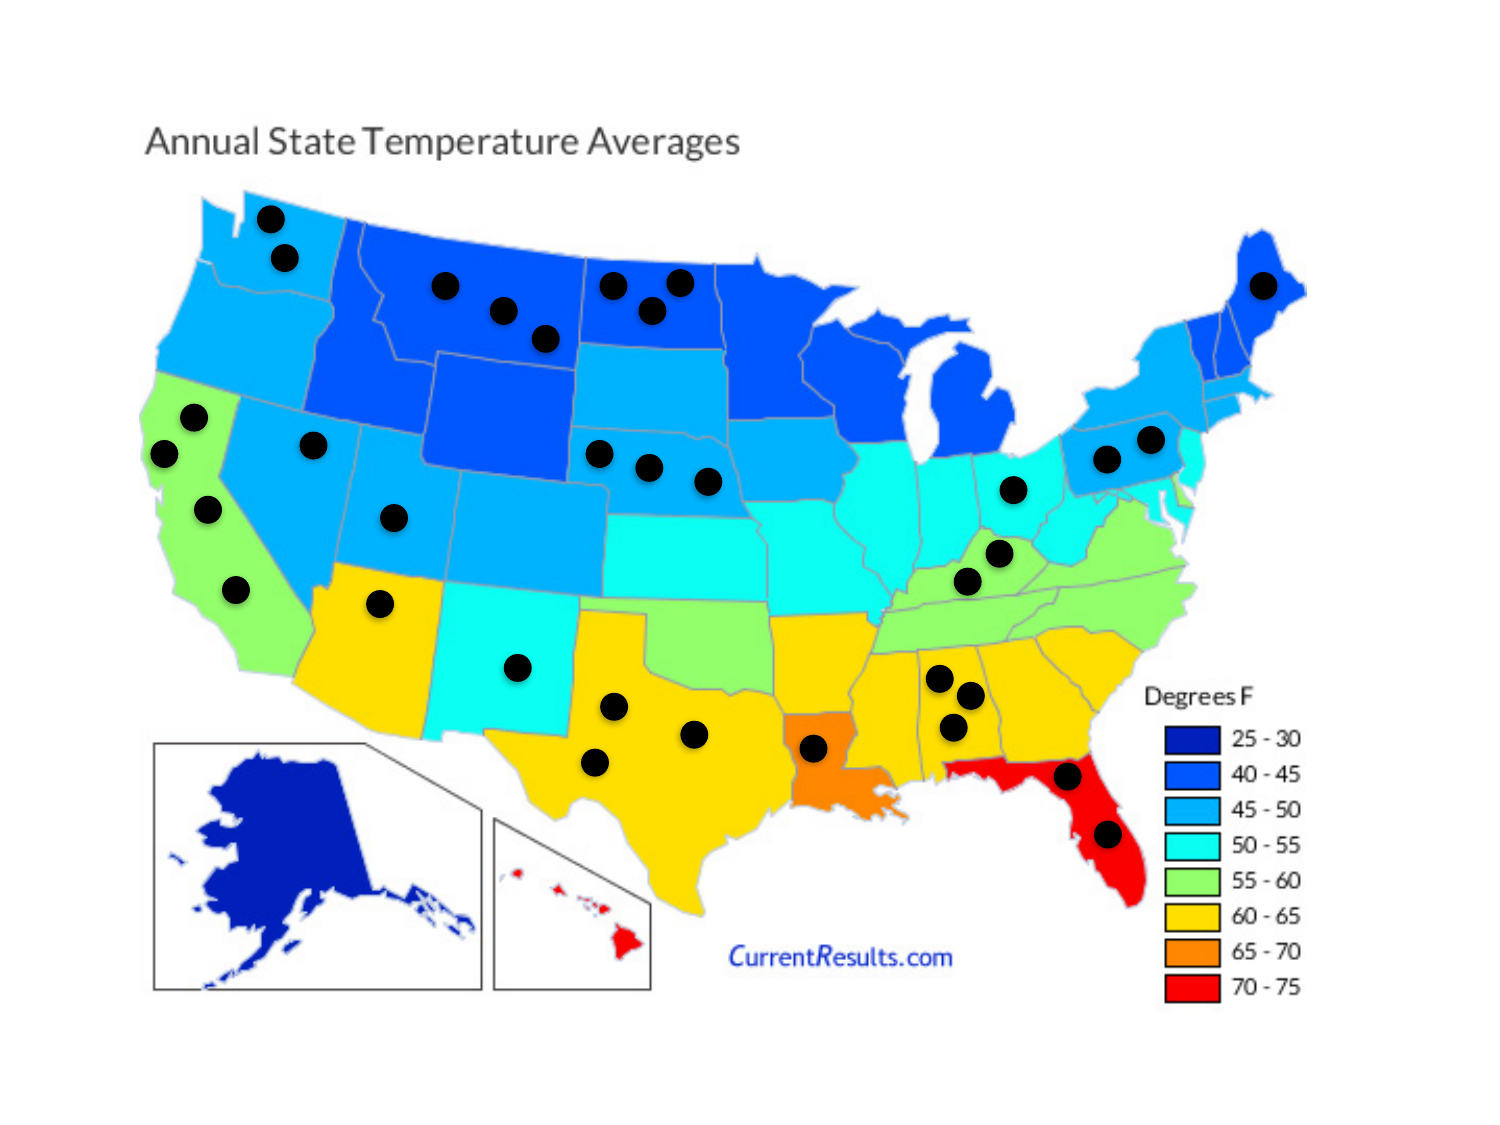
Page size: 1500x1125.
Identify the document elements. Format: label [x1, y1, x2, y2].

picture [139, 110, 1307, 1058]
